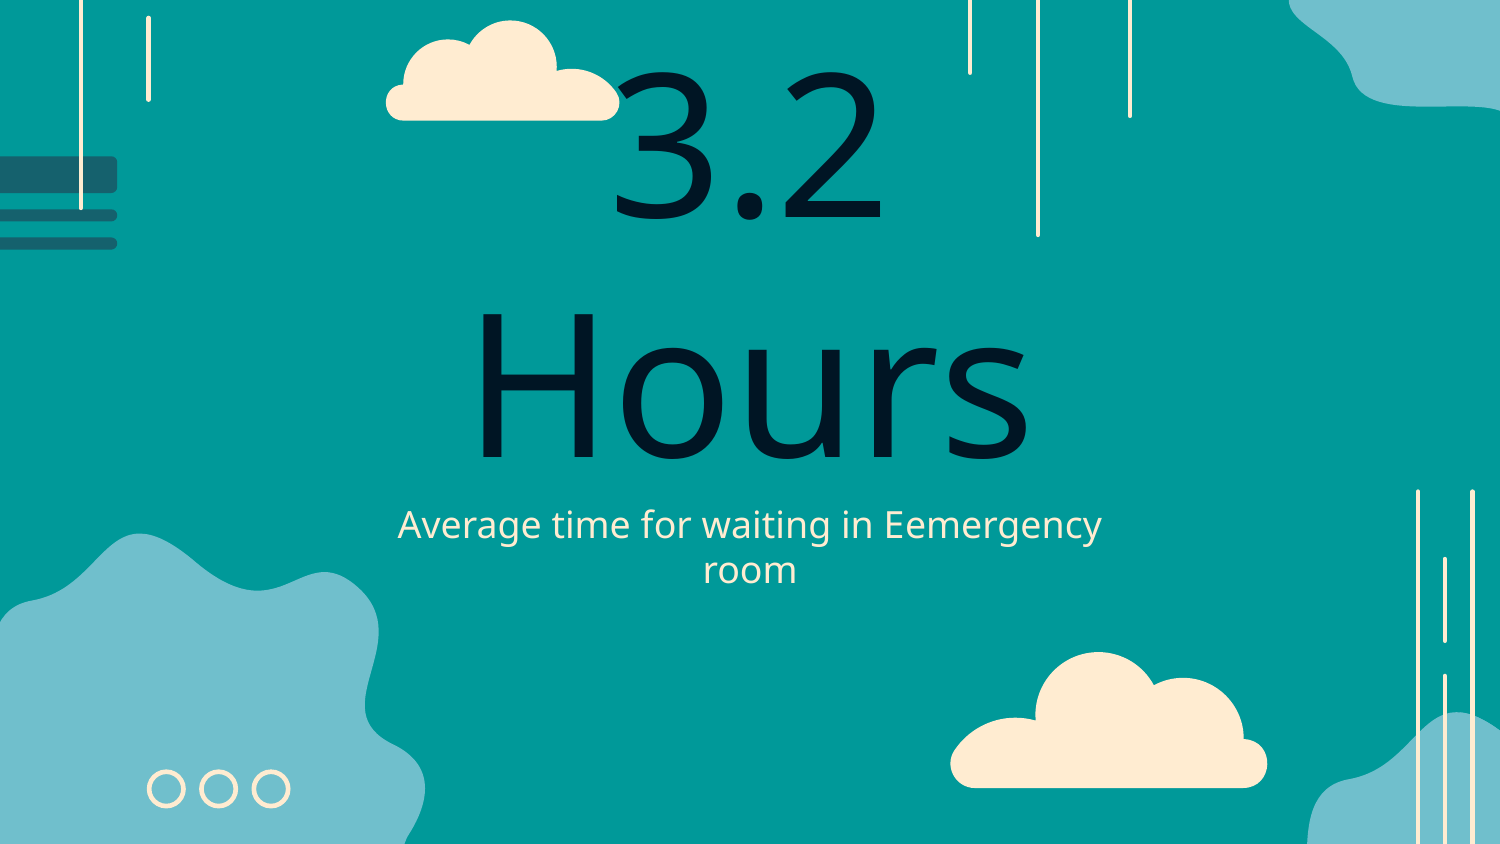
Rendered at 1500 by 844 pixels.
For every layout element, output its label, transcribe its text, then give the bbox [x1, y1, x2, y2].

subtitle Average time for waiting in Eemergency room [346, 486, 1154, 563]
title 3.2 Hours [302, 264, 1198, 513]
